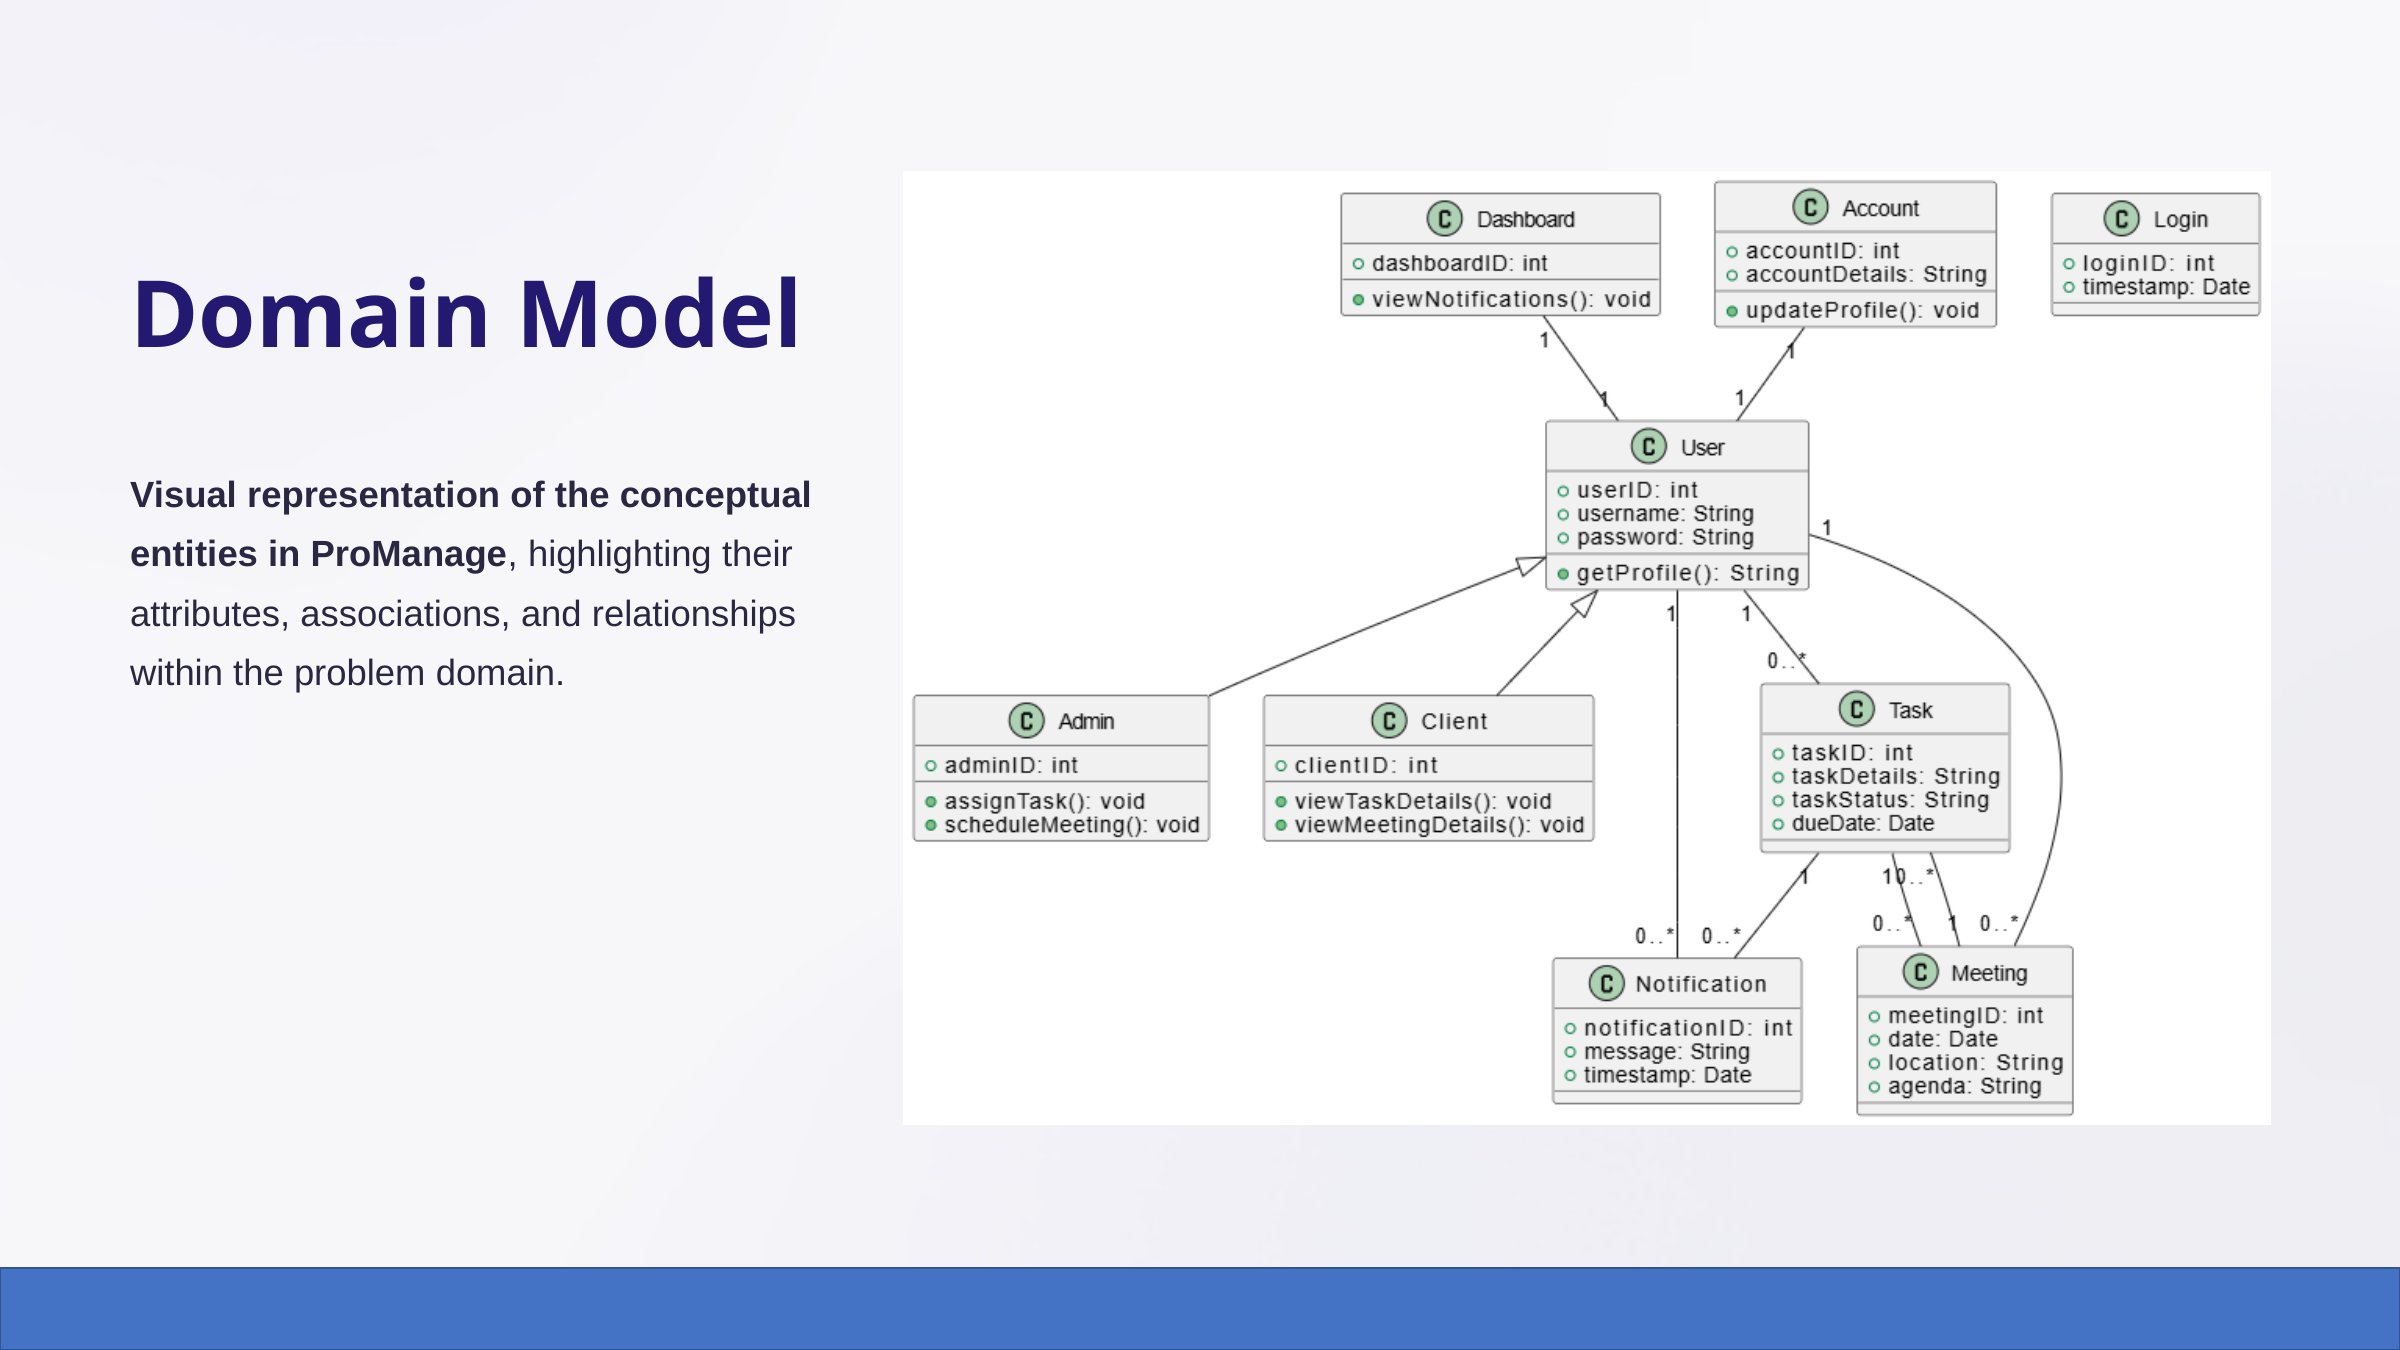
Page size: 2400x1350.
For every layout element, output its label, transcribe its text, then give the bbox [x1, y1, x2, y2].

text_box Visual representation of the conceptual entities in ProManage, highlighting their attributes, associations, and relationships within the problem domain. [130, 455, 865, 694]
text_box [0, 1267, 2400, 1350]
text_box Domain Model [130, 250, 903, 367]
picture [903, 171, 2271, 1125]
